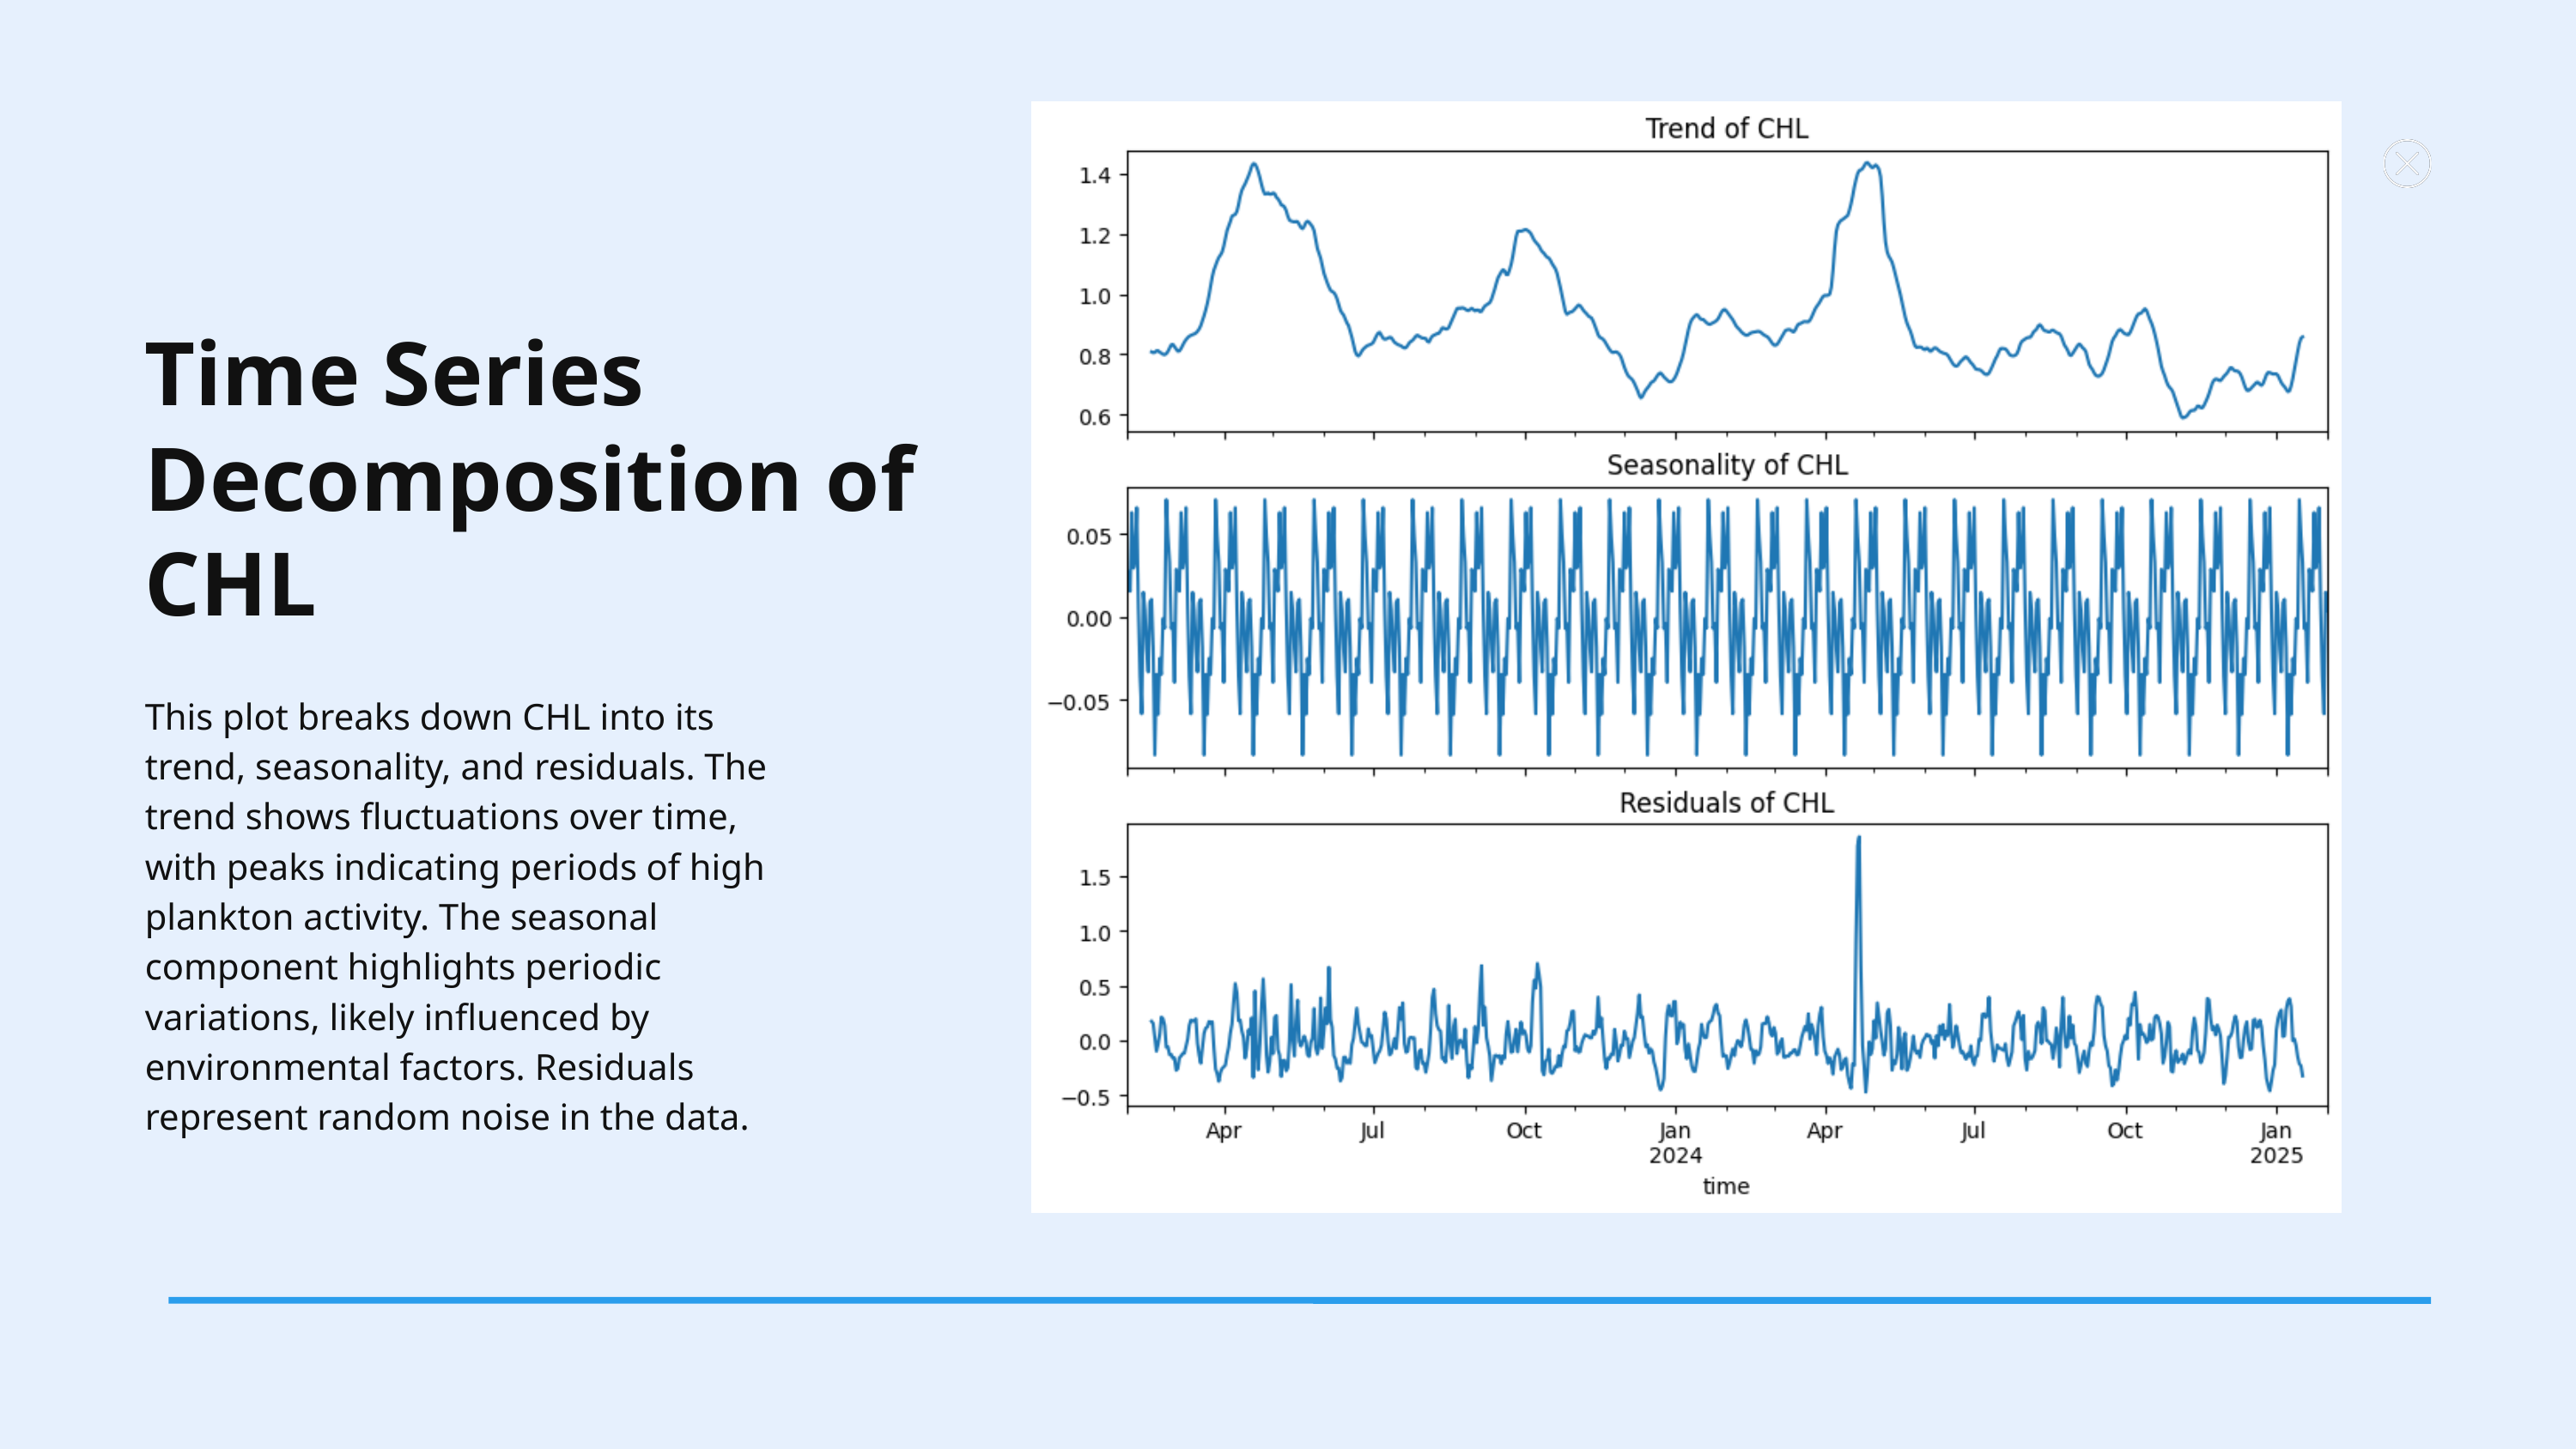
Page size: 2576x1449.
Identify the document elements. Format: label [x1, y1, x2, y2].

text_box [2383, 139, 2432, 188]
text_box [144, 317, 924, 1132]
text_box [1031, 101, 2342, 1213]
